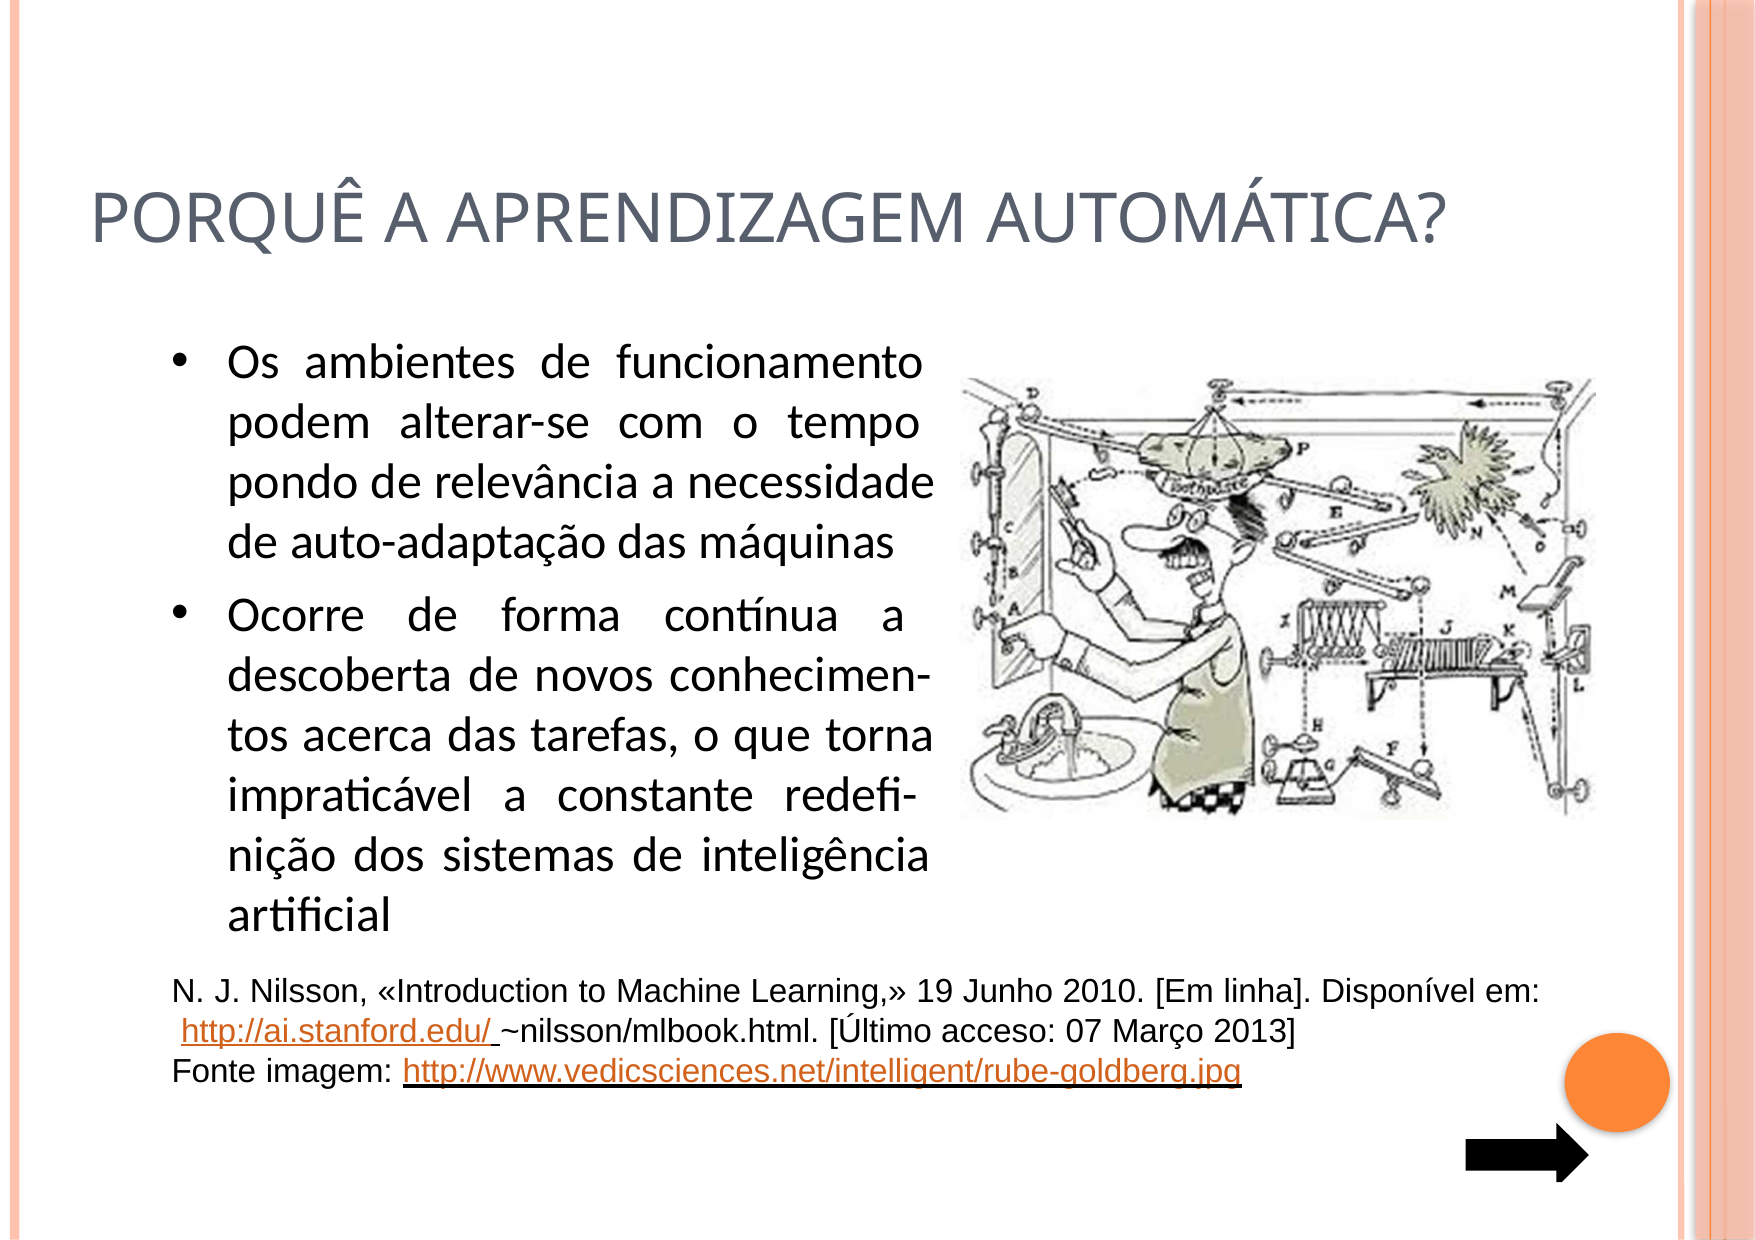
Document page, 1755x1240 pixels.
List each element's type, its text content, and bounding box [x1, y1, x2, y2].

text_box Os ambientes de funcionamento podem alterar-se com o tempo pondo de relevância a necessidade de auto-adaptação das máquinas Ocorre de forma contínua a descoberta de novos conhecimen- tos acerca das tarefas, o que torna impraticável a constante redefi- nição dos sistemas de inteligência artificial N. J. Nilsson, «Introduction to Machine Learning,» 19 Junho 2010. [Em linha]. Disponível em: http://ai.stanford.edu/ ~nilsson/mlbook.html. [Último acceso: 07 Março 2013] Fonte imagem: http://www.vedicsciences.net/intelligent/rube-goldberg.jpg [169, 326, 1547, 1089]
text_box [1465, 1122, 1589, 1183]
title Porquê a Aprendizagem Automática? [87, 47, 1521, 257]
picture [958, 375, 1597, 821]
